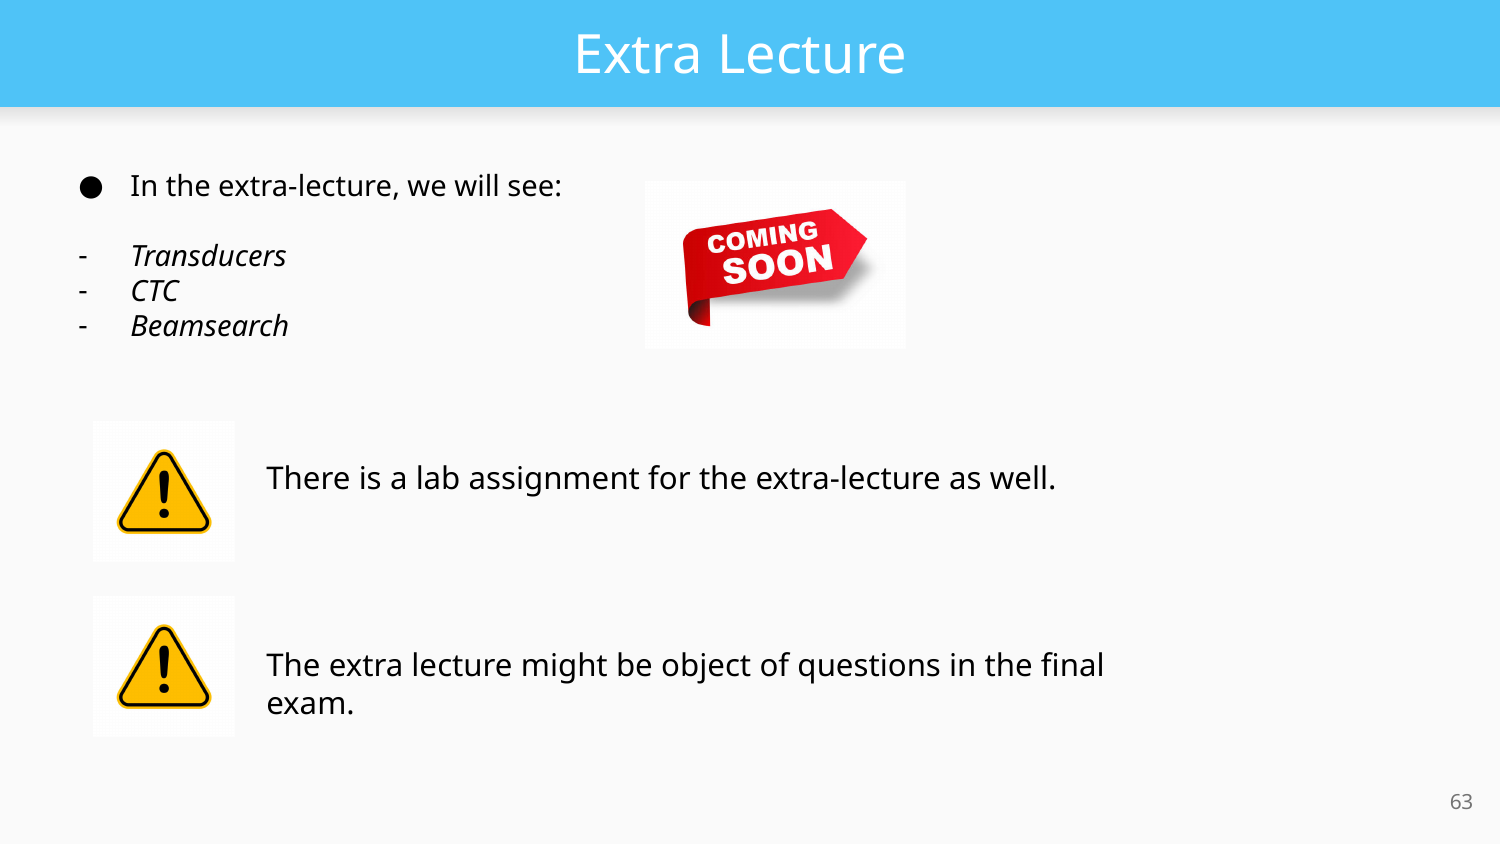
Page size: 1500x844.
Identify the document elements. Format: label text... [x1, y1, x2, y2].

slide_number ‹#› [1398, 770, 1489, 835]
text_box There is a lab assignment for the extra-lecture as well. [251, 443, 1182, 549]
title Extra Lecture [16, 2, 1464, 102]
text_box In the extra-lecture, we will see: Transducers CTC Beamsearch [40, 152, 1443, 357]
picture [645, 181, 907, 349]
picture [93, 420, 235, 562]
text_box The extra lecture might be object of questions in the final exam. [251, 630, 1182, 737]
picture [93, 595, 235, 737]
